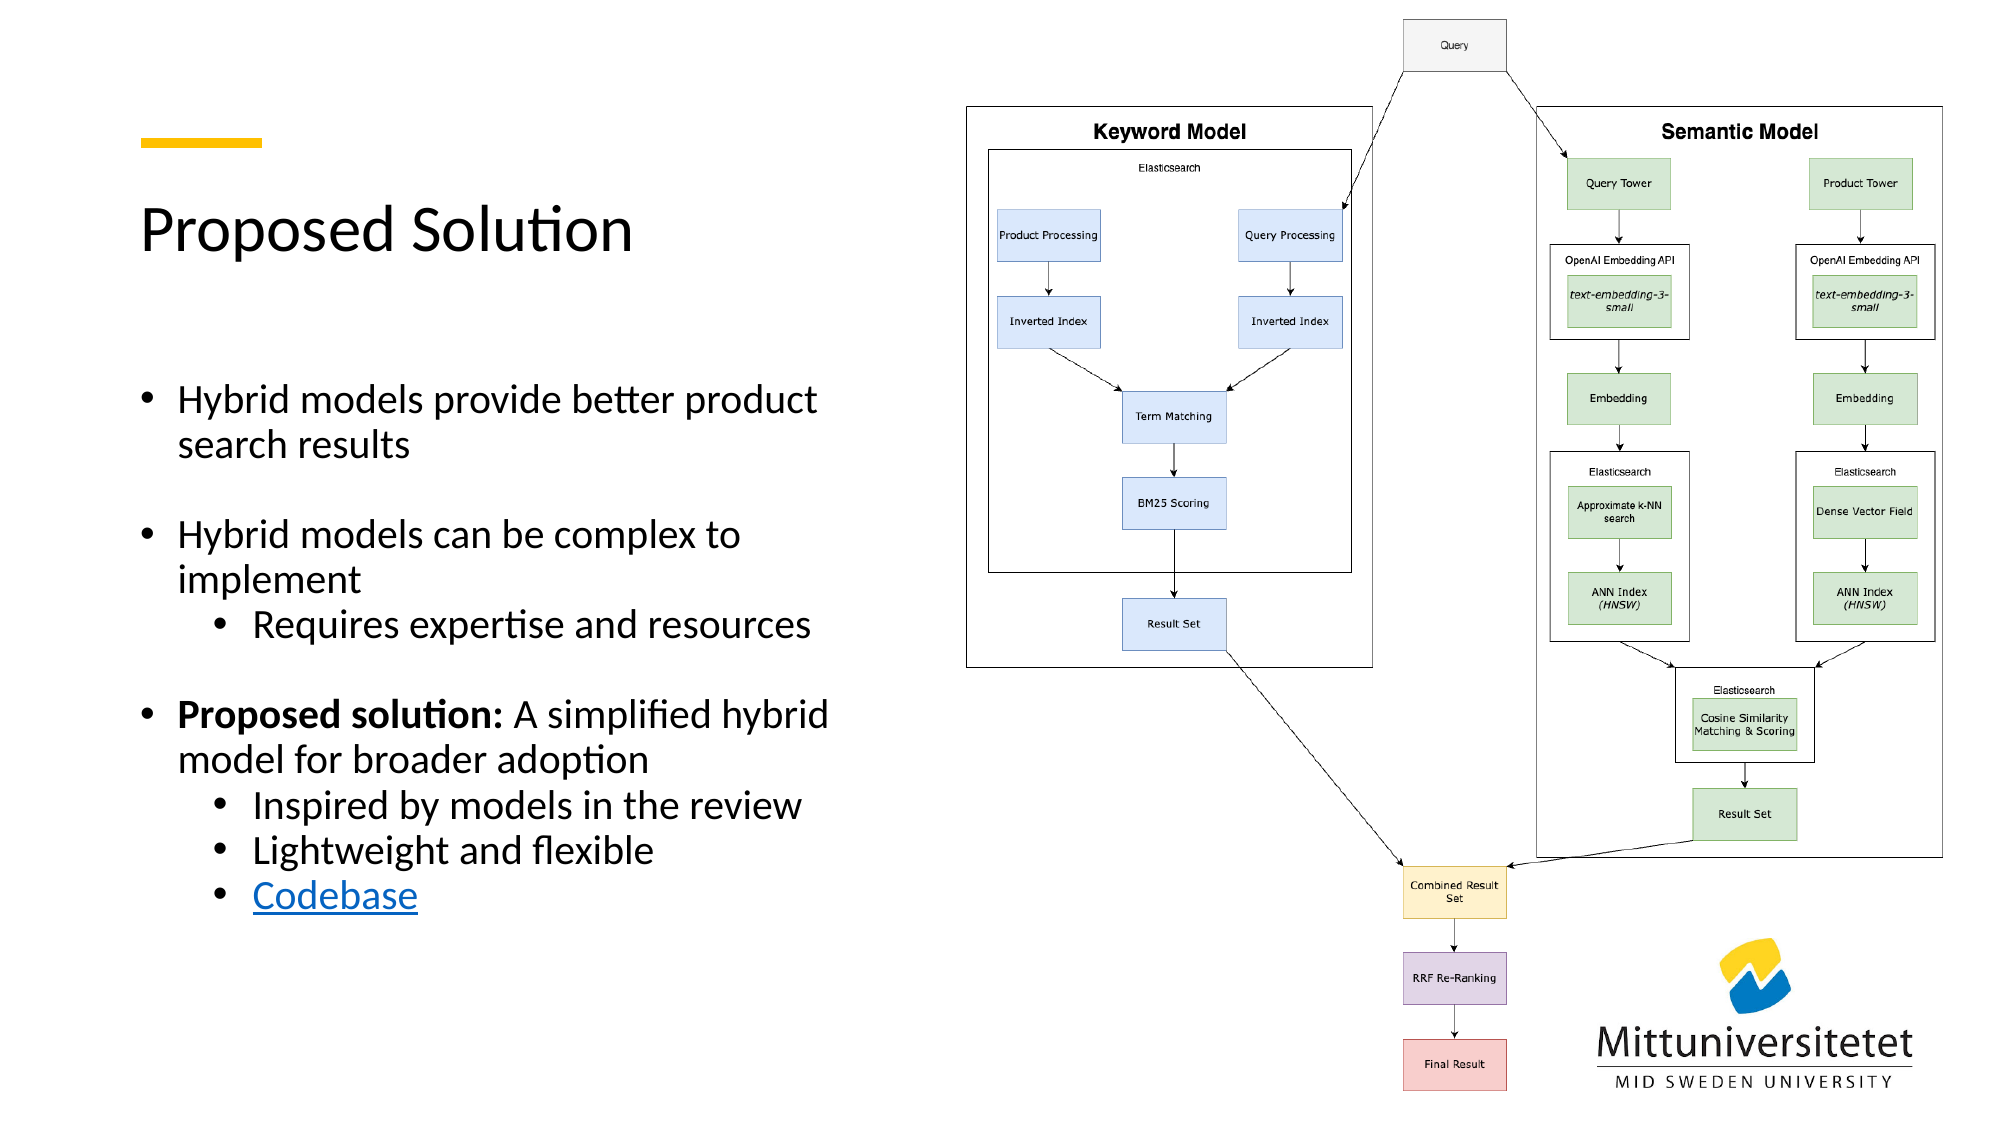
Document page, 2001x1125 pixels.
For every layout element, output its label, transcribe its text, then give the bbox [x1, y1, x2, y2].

title Proposed Solution [124, 186, 960, 417]
list Hybrid models provide better product search results Hybrid models can be complex to implement Requires expertise and resources Proposed solution: A simplified hybrid model for broader adoption Inspired by models in the review Lightweight and flexible Codebase [124, 319, 917, 1088]
picture [965, 18, 1943, 1091]
